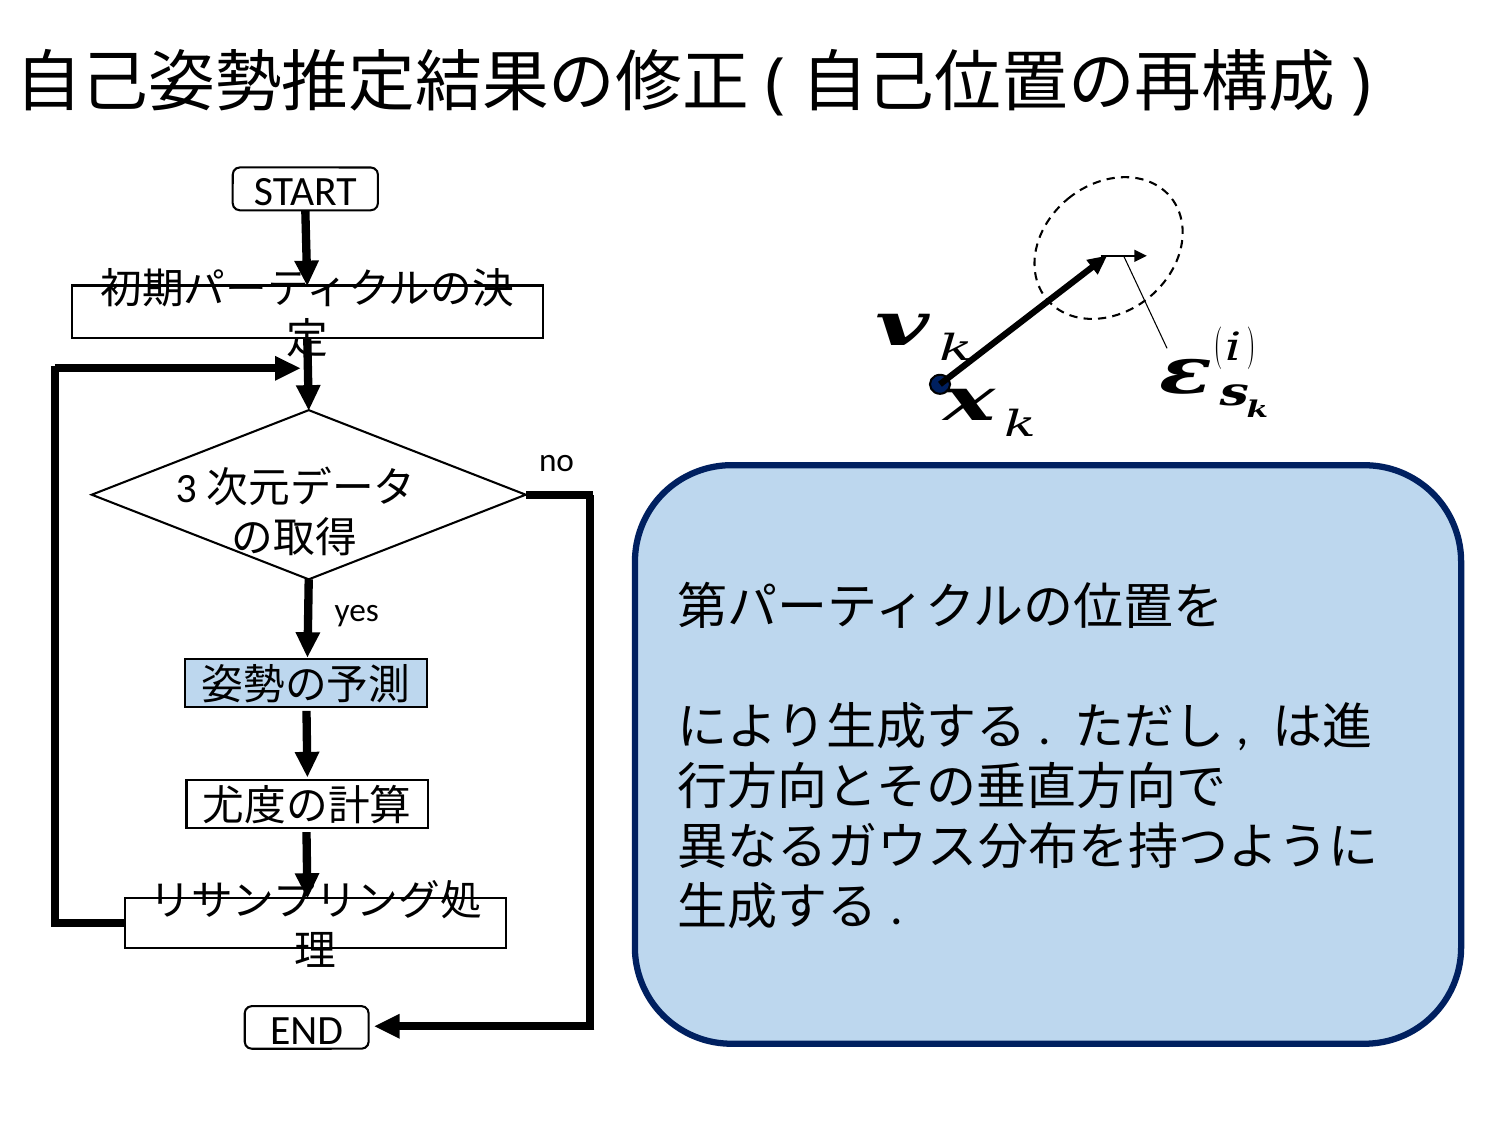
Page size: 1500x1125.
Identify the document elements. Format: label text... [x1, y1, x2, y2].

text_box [874, 184, 1272, 444]
title 自己姿勢推定結果の修正(自己位置の再構成) [0, 2, 1500, 166]
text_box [54, 167, 595, 1049]
